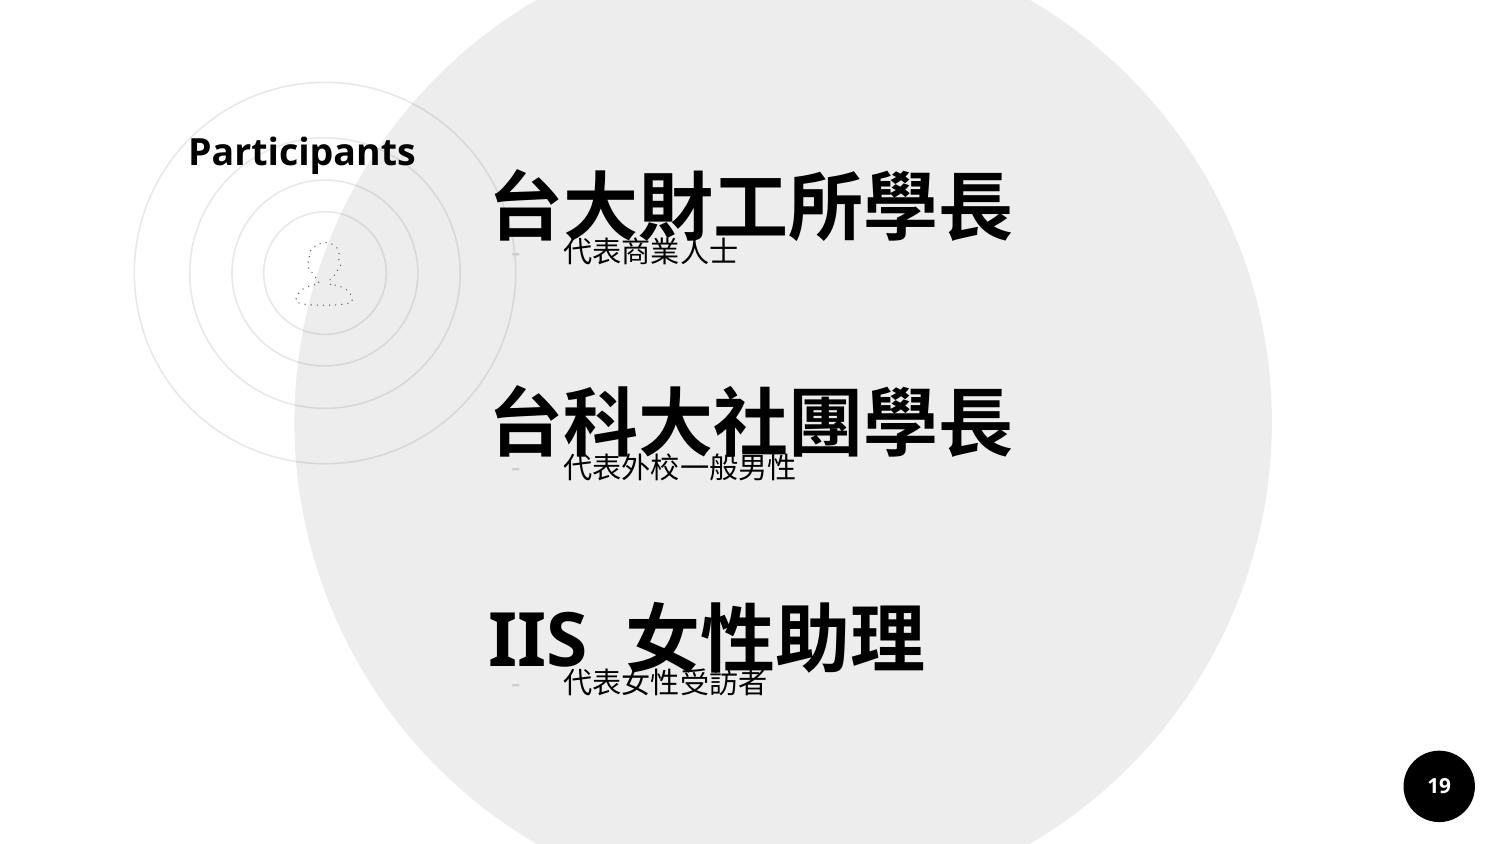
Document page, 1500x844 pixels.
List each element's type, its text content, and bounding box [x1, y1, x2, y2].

title Participants [173, 111, 476, 188]
title 台科大社團學長 [473, 333, 1190, 433]
title IIS 女性助理 [473, 549, 1190, 649]
subtitle 代表外校一般男性 [473, 433, 1190, 510]
subtitle 代表商業人士 [473, 218, 1190, 295]
slide_number ‹#› [1403, 750, 1475, 823]
title 台大財工所學長 [473, 118, 1190, 218]
subtitle 代表女性受訪者 [473, 649, 1190, 726]
